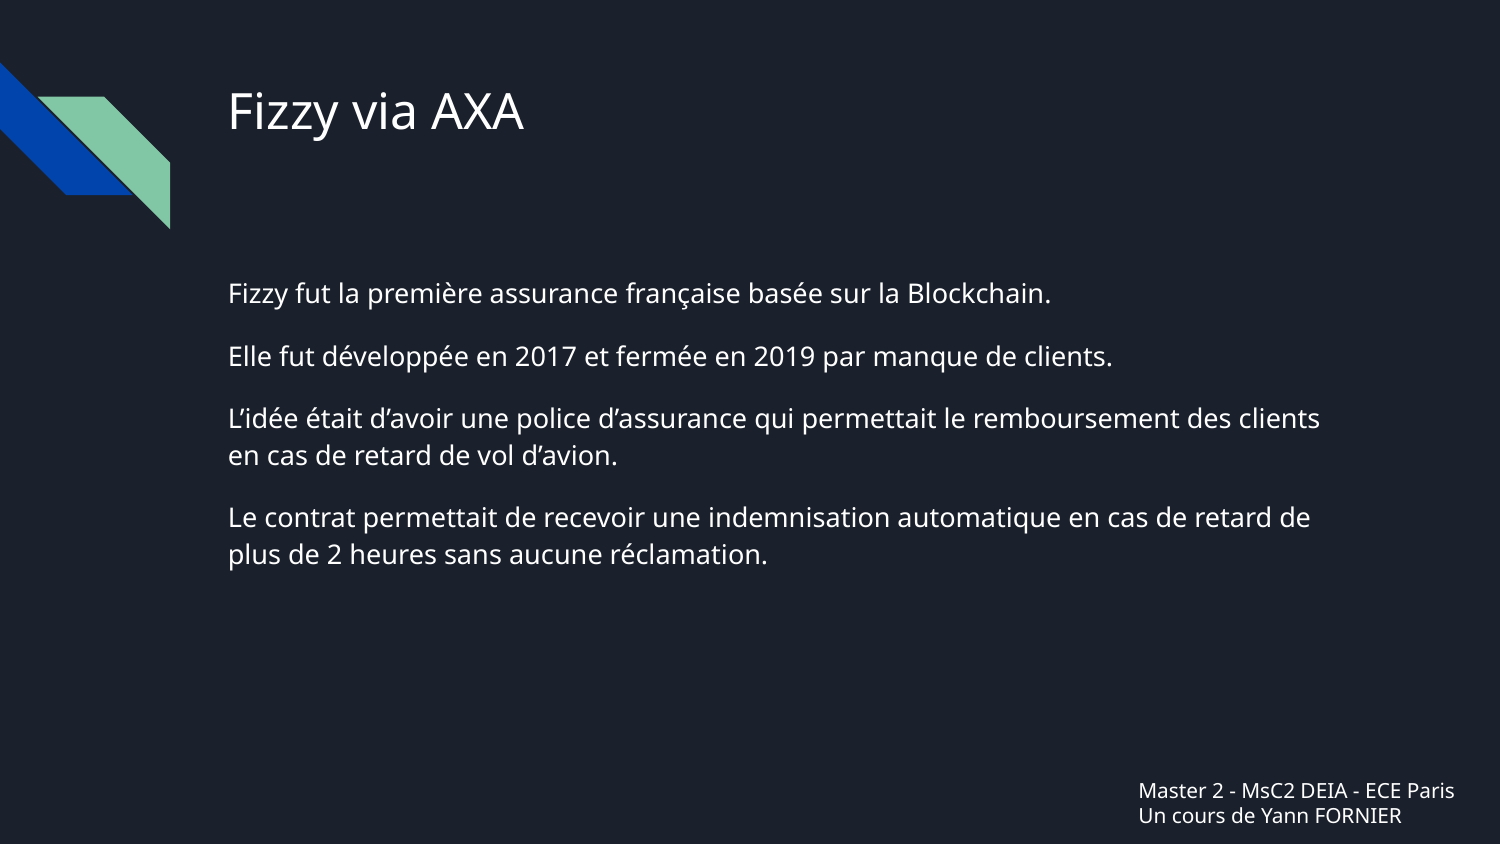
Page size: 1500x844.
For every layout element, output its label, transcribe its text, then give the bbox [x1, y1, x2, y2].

list Fizzy fut la première assurance française basée sur la Blockchain. Elle fut développée en 2017 et fermée en 2019 par manque de clients. L’idée était d’avoir une police d’assurance qui permettait le remboursement des clients en cas de retard de vol d’avion. Le contrat permettait de recevoir une indemnisation automatique en cas de retard de plus de 2 heures sans aucune réclamation. [212, 257, 1368, 735]
text_box Master 2 - MsC2 DEIA - ECE Paris Un cours de Yann FORNIER [1123, 762, 1500, 843]
title Fizzy via AXA [212, 64, 1368, 215]
